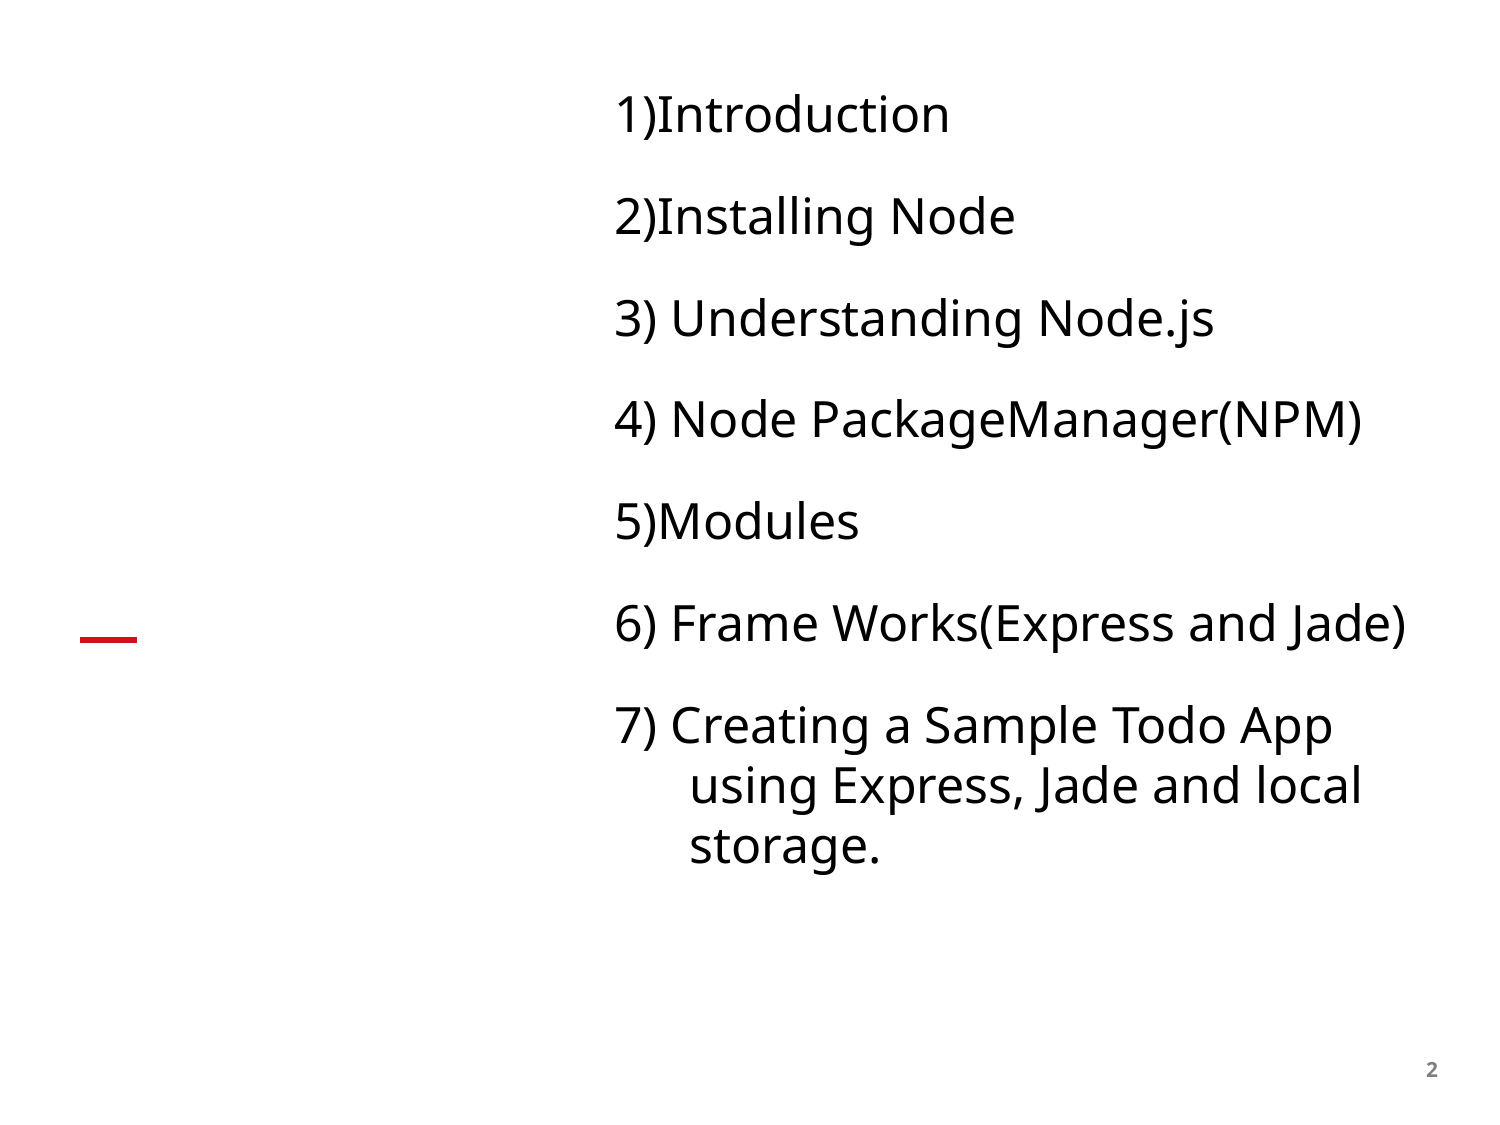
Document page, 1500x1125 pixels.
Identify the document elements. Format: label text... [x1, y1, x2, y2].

list 1)Introduction 2)Installing Node 3) Understanding Node.js 4) Node PackageManager(NPM) 5)Modules 6) Frame Works(Express and Jade) 7) Creating a Sample Todo App using Express, Jade and local storage. [614, 24, 1440, 1034]
